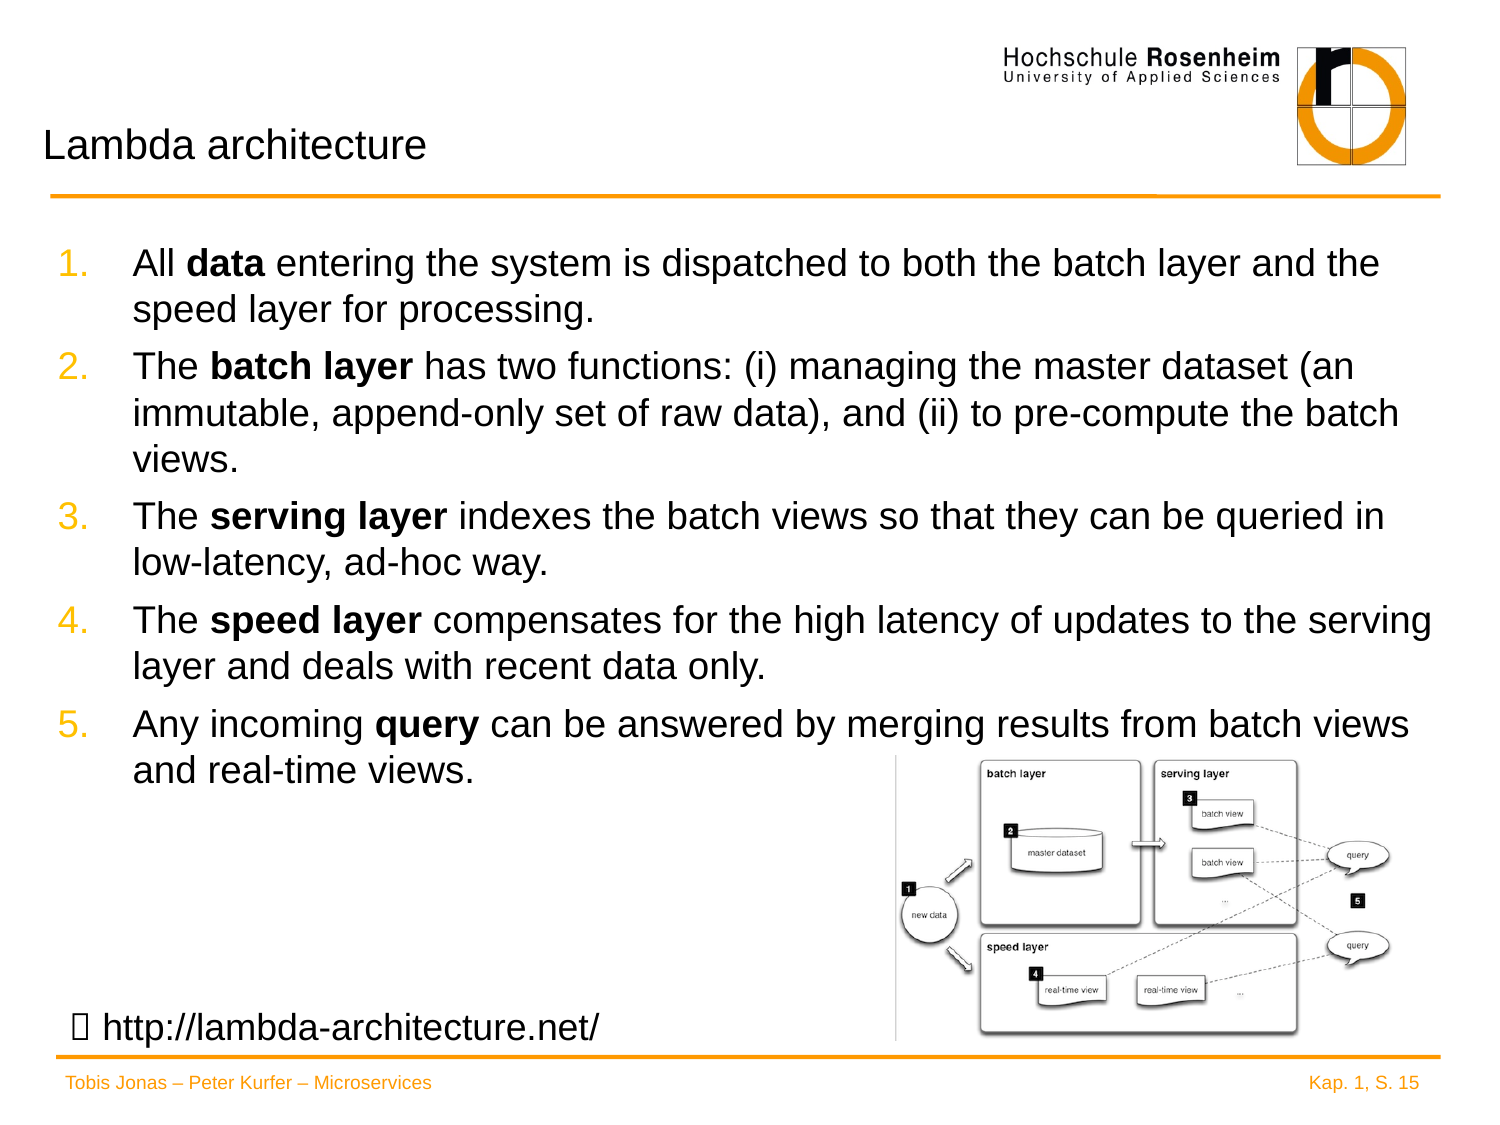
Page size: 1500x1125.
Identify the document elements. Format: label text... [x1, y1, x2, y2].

list All data entering the system is dispatched to both the batch layer and the speed layer for processing. The batch layer has two functions: (i) managing the master dataset (an immutable, append-only set of raw data), and (ii) to pre-compute the batch views. The serving layer indexes the batch views so that they can be queried in low-latency, ad-hoc way. The speed layer compensates for the high latency of updates to the serving layer and deals with recent data only. Any incoming query can be answered by merging results from batch views and real-time views. [42, 230, 1470, 1026]
title Lambda architecture [42, 41, 987, 168]
text_box  http://lambda-architecture.net/ [54, 995, 615, 1055]
picture [894, 755, 1395, 1041]
picture [1003, 45, 1407, 167]
